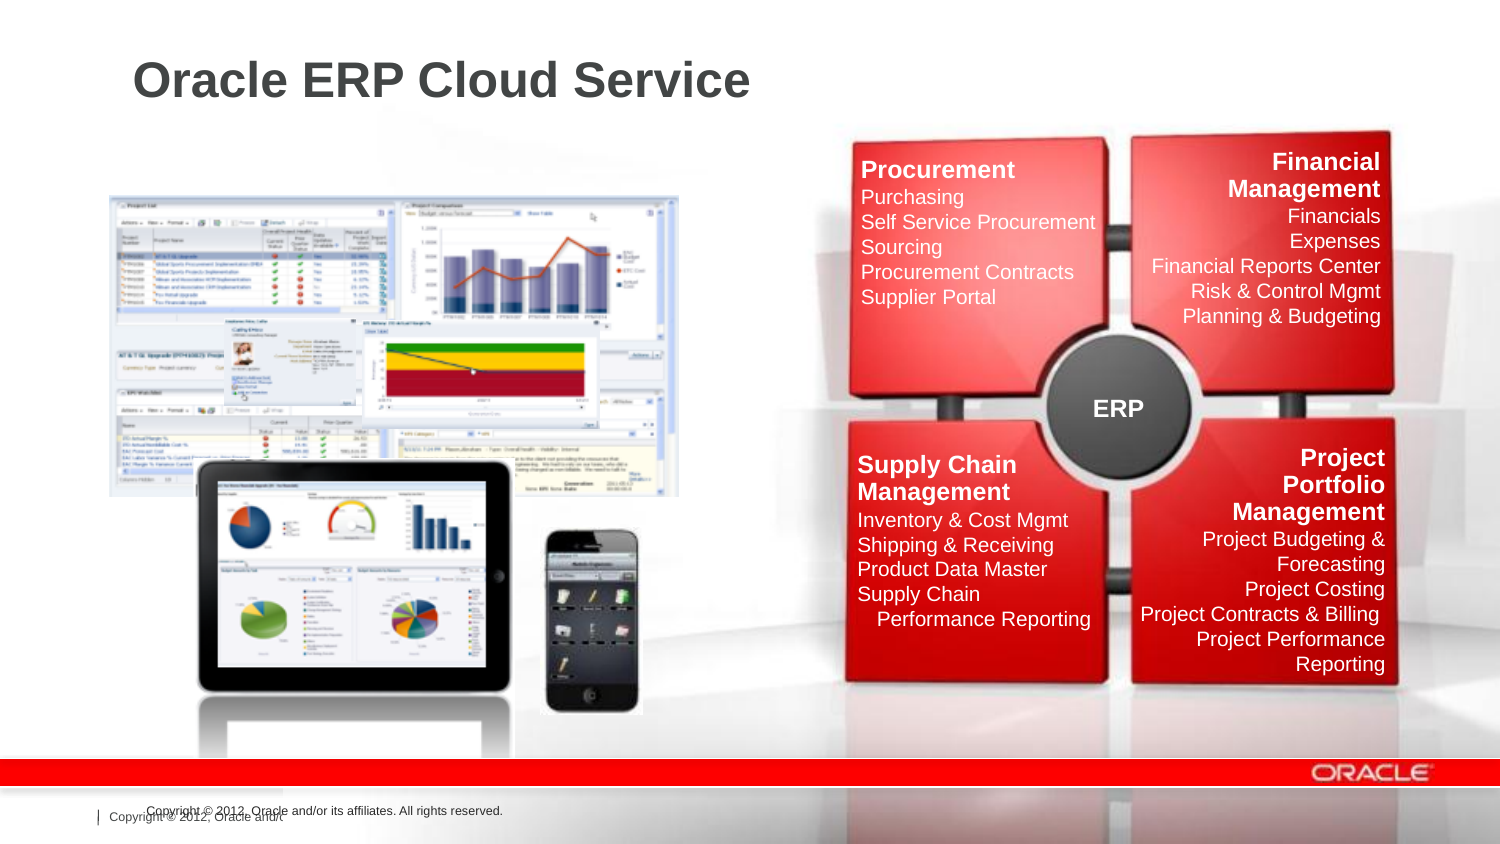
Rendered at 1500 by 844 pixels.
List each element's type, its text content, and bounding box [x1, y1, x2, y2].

text_box Copyright © 2012, Oracle and/or its affiliates. All rights reserved. [140, 799, 277, 836]
title Oracle ERP Cloud Service [132, 37, 277, 110]
picture [282, 788, 1500, 844]
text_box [0, 758, 1500, 788]
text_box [857, 148, 1386, 678]
picture [193, 0, 1500, 758]
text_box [109, 194, 679, 497]
